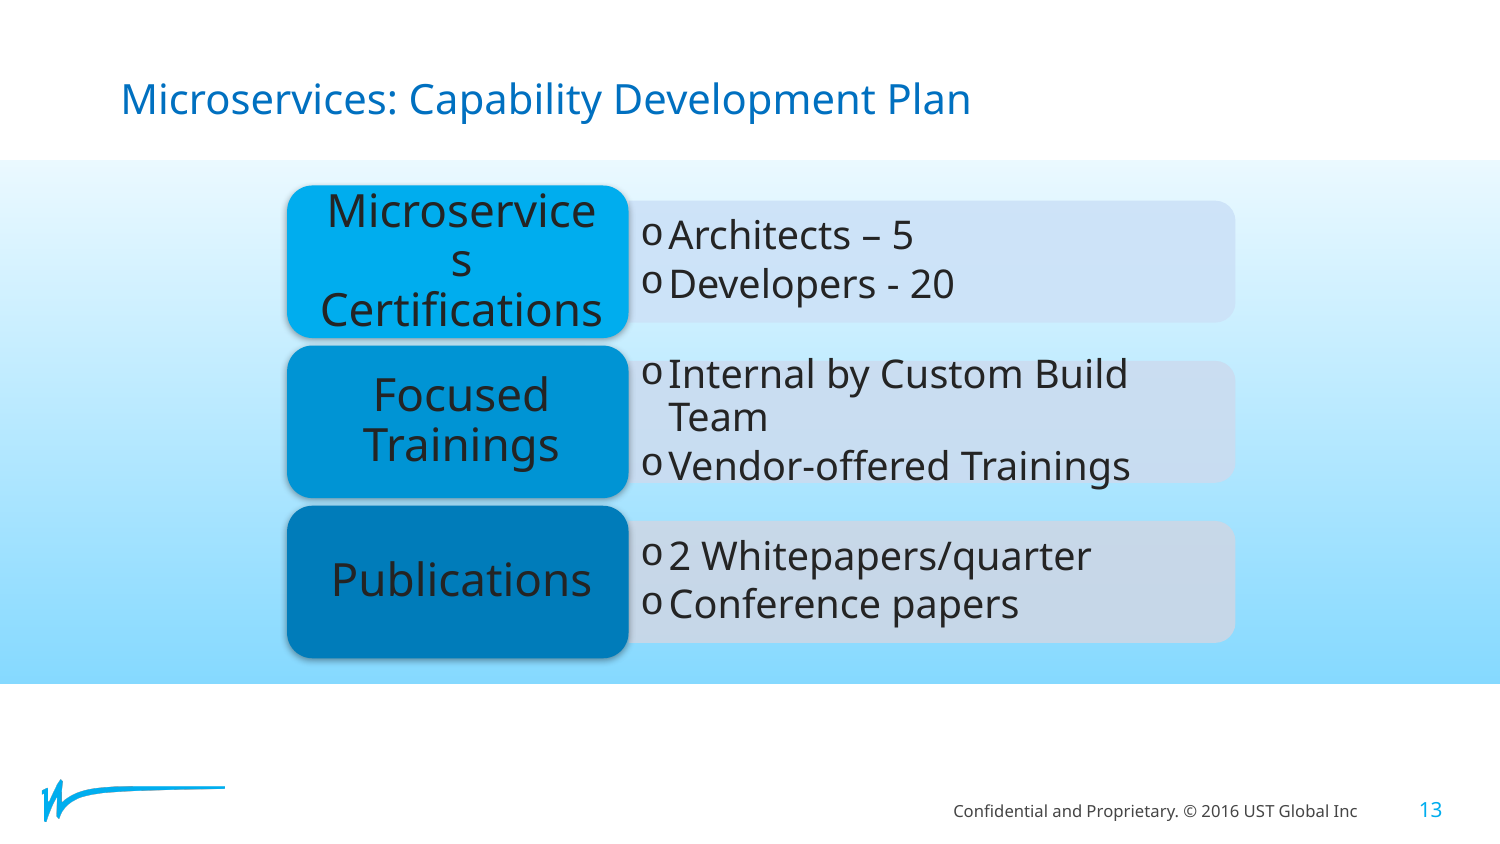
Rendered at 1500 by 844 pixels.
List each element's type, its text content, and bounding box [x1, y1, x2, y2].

text_box [0, 158, 1500, 686]
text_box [286, 184, 1236, 659]
title Microservices: Capability Development Plan [105, 44, 1462, 145]
